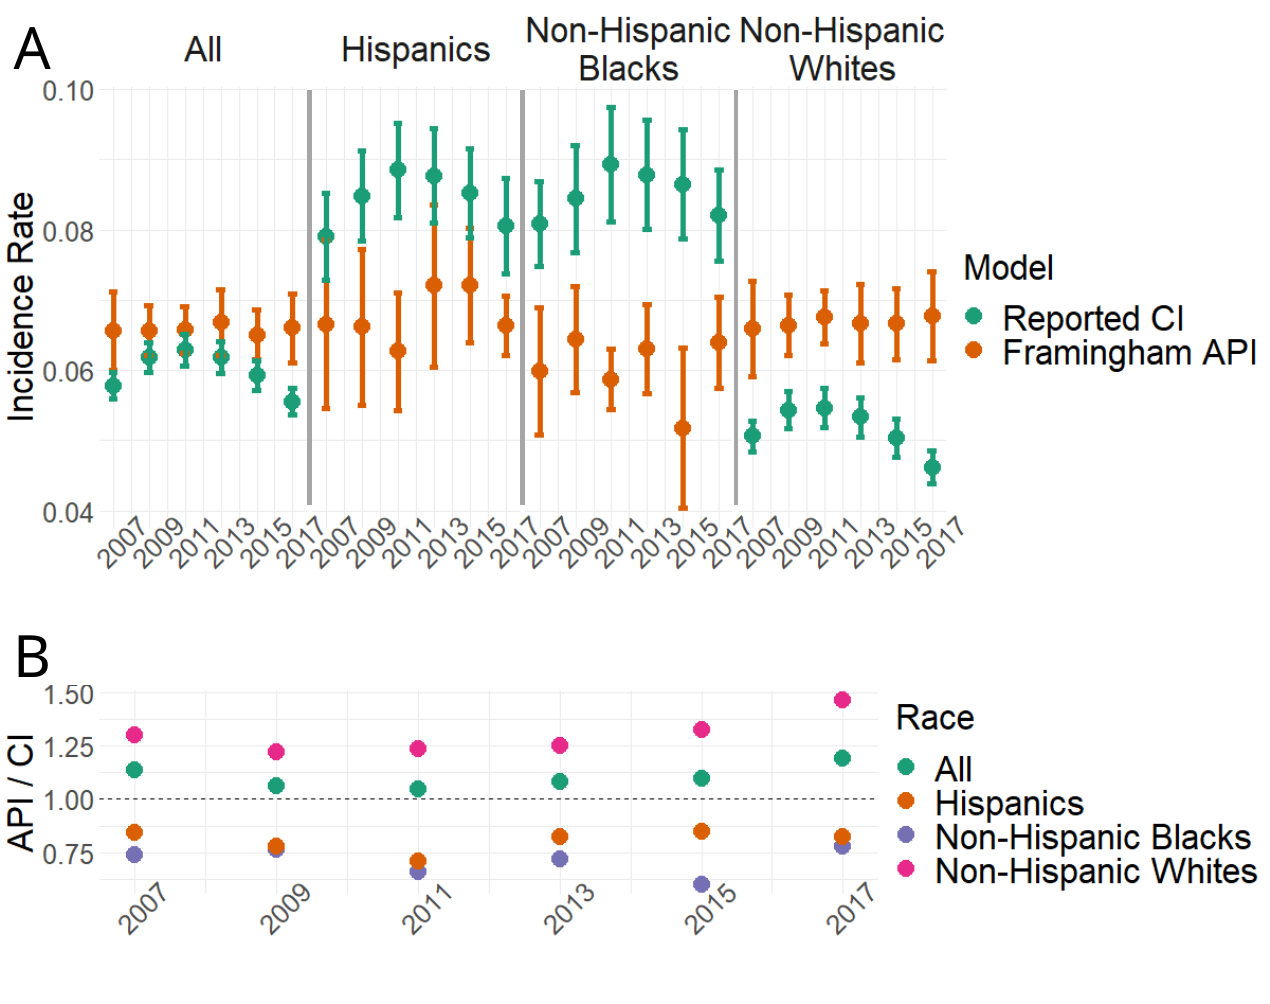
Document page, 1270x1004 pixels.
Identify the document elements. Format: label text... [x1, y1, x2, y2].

text_box B [0, 637, 66, 685]
picture [0, 685, 1270, 1003]
picture [0, 1, 1270, 637]
